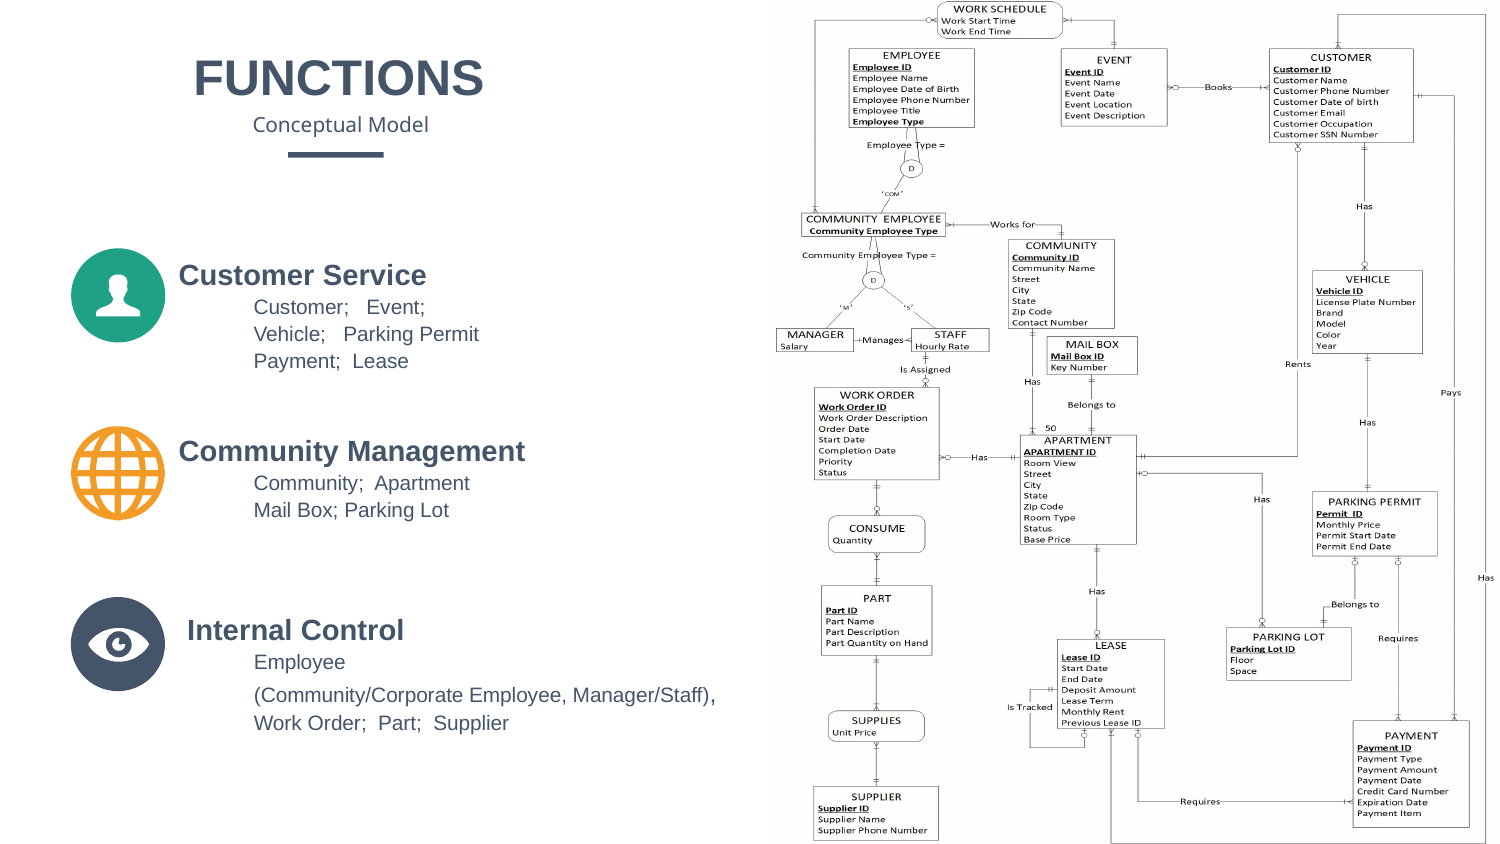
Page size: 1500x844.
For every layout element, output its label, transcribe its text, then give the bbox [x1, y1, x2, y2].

text_box [70, 596, 165, 692]
text_box [71, 248, 166, 343]
text_box [70, 426, 164, 521]
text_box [0, 41, 700, 158]
text_box [96, 274, 141, 317]
text_box Internal Control Employee (Community/Corporate Employee, Manager/Staff), Work Order; Part; Supplier [165, 601, 769, 780]
text_box Community Management Community; Apartment Mail Box; Parking Lot [164, 422, 644, 534]
text_box Customer Service Customer; Event; Vehicle; Parking Permit Payment; Lease [164, 245, 680, 410]
picture [774, 0, 1500, 844]
text_box [88, 627, 149, 662]
